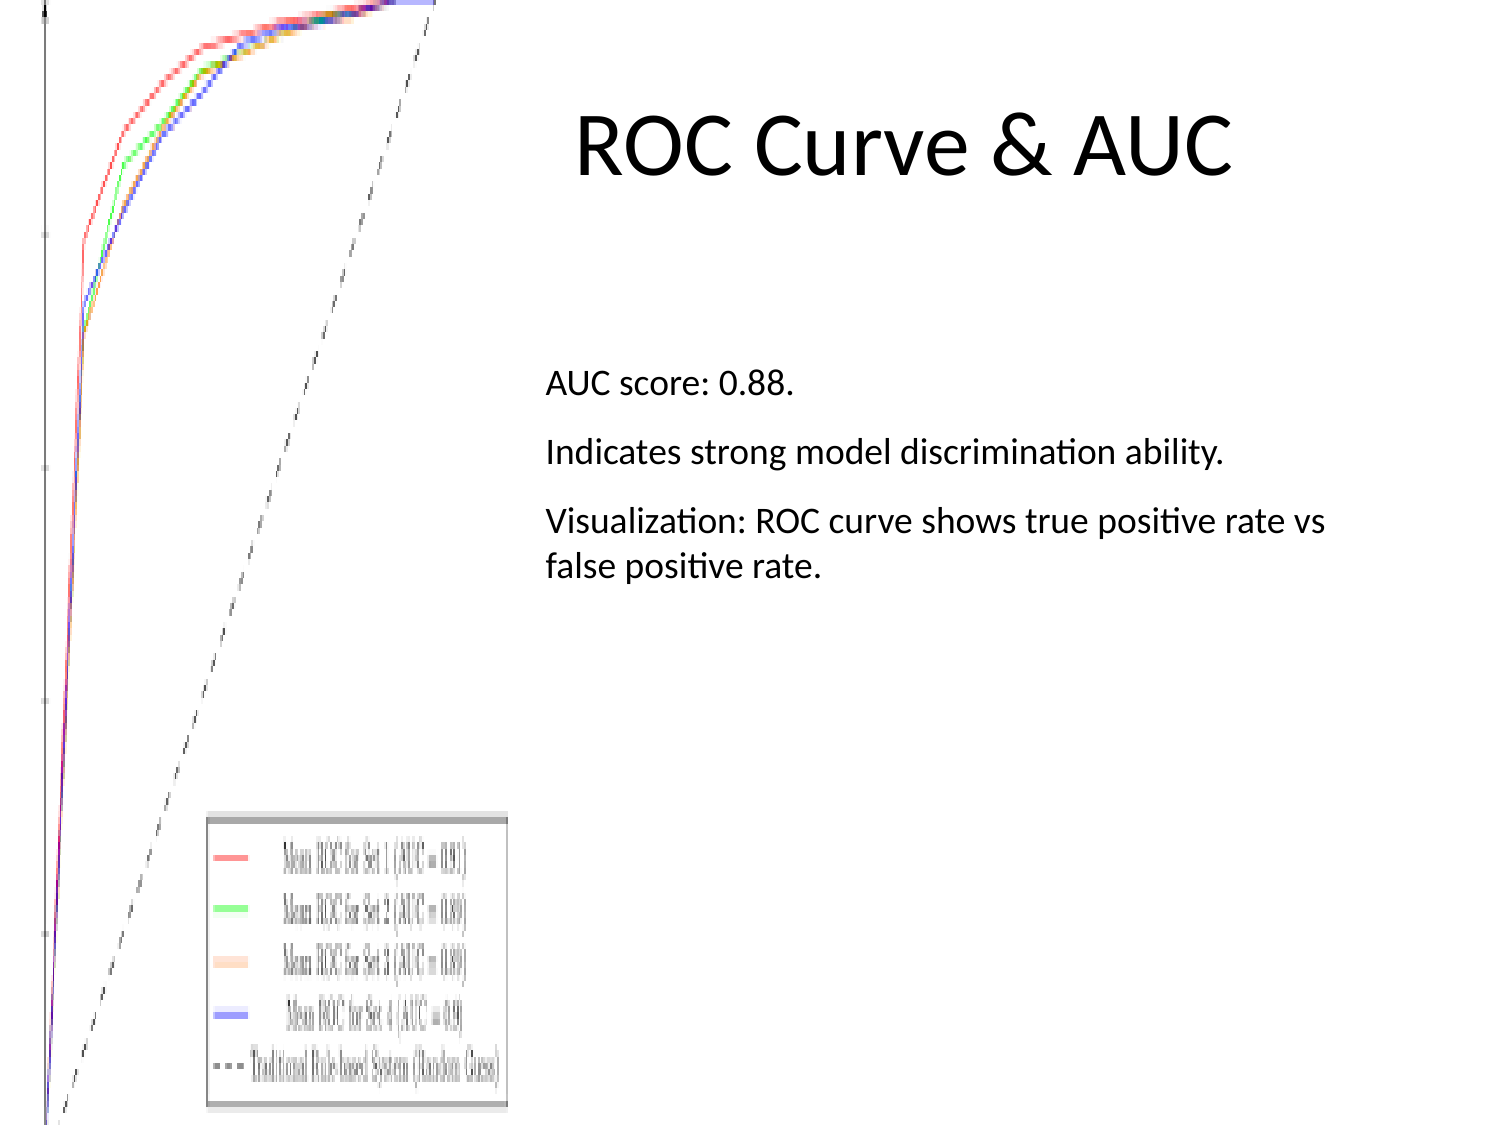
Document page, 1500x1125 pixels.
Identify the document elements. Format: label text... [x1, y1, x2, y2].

list AUC score: 0.88. Indicates strong model discrimination ability. Visualization: ROC curve shows true positive rate vs false positive rate. [513, 262, 1363, 1005]
title ROC Curve & AUC [513, 45, 1425, 233]
picture [41, 0, 508, 1125]
